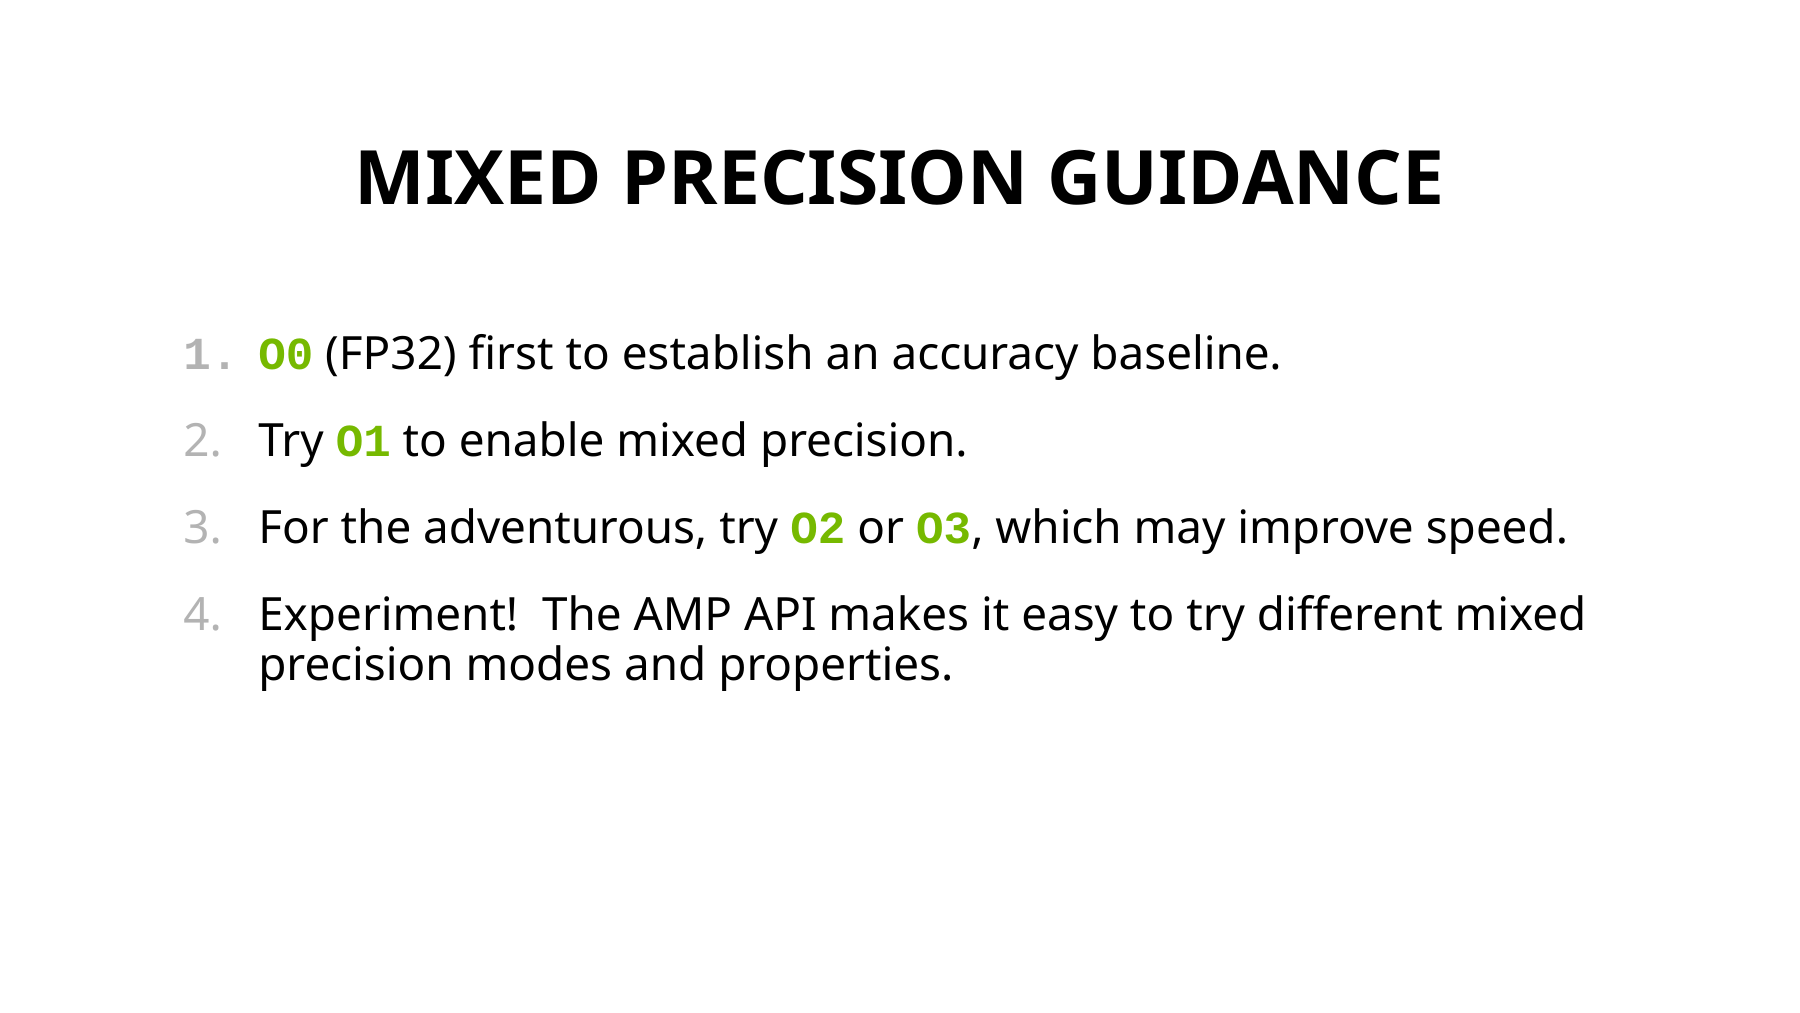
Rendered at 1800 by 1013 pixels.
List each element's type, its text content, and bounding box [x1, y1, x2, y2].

title Mixed precision guidance [81, 107, 1719, 229]
list O0 (FP32) first to establish an accuracy baseline. Try O1 to enable mixed precision. For the adventurous, try O2 or O3, which may improve speed. Experiment! The AMP API makes it easy to try different mixed precision modes and properties. [168, 322, 1745, 800]
